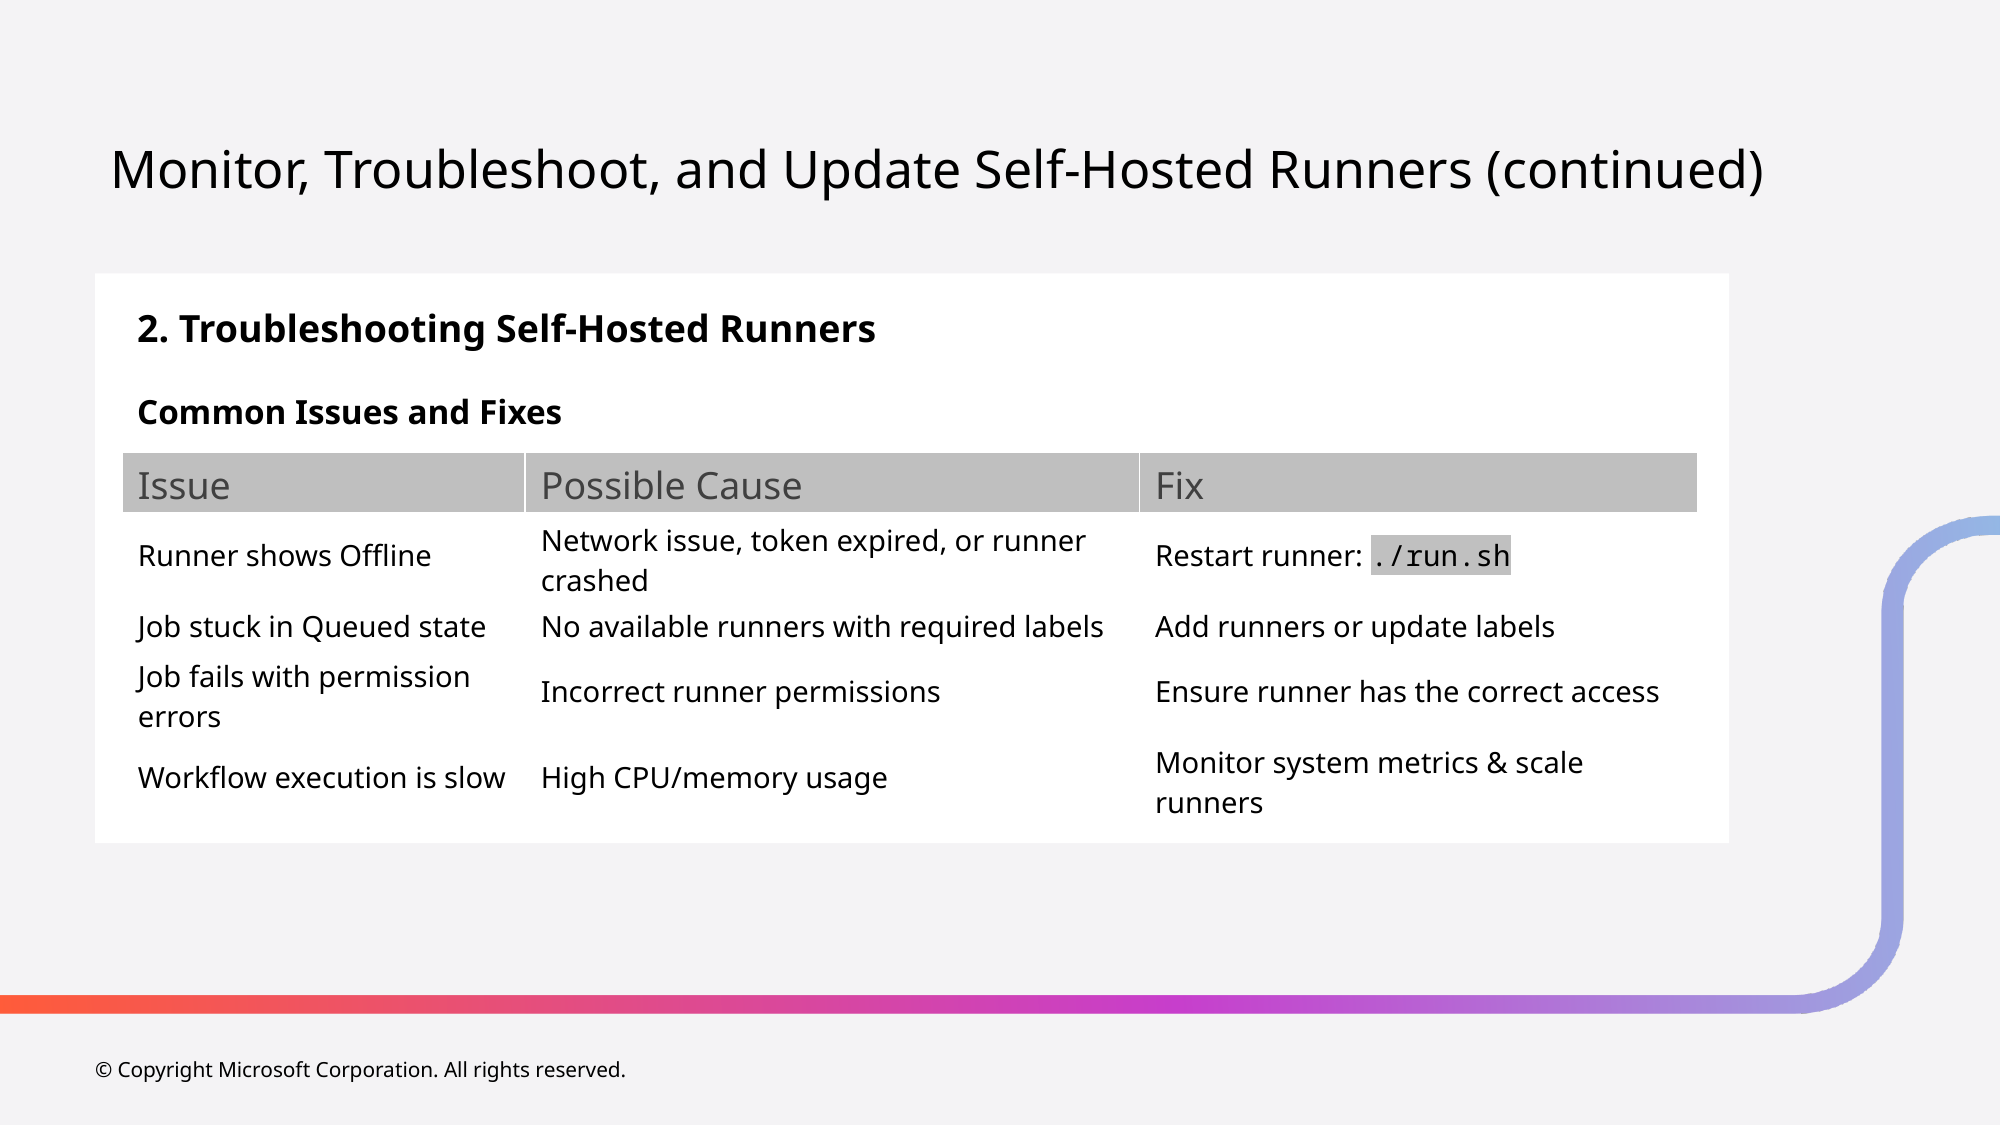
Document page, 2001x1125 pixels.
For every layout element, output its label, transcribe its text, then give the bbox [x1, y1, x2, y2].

text_box 2. Troubleshooting Self-Hosted Runners [122, 298, 911, 358]
table_cell Network issue, token expired, or runner crashed [526, 513, 1139, 597]
table_cell Incorrect runner permissions [526, 650, 1139, 733]
table_header Fix [1140, 453, 1697, 512]
table_cell Job fails with permission errors [123, 650, 524, 733]
table_cell No available runners with required labels [526, 599, 1139, 648]
footer © Copyright Microsoft Corporation. All rights reserved. [95, 1053, 776, 1086]
text_box [94, 272, 1731, 845]
table_cell High CPU/memory usage [526, 735, 1139, 819]
table_cell Restart runner: ./run.sh [1140, 513, 1697, 597]
table_cell Workflow execution is slow [123, 735, 524, 819]
table_cell Job stuck in Queued state [123, 599, 524, 648]
table_cell Runner shows Offline [123, 513, 524, 597]
title Monitor, Troubleshoot, and Update Self-Hosted Runners (continued) [95, 131, 1800, 213]
text_box Common Issues and Fixes [122, 383, 1215, 439]
picture [0, 515, 2000, 1014]
table_cell Add runners or update labels [1140, 599, 1697, 648]
table_header Issue [123, 453, 524, 512]
table_header Possible Cause [526, 453, 1139, 512]
table_cell Ensure runner has the correct access [1140, 650, 1697, 733]
table_cell Monitor system metrics & scale runners [1140, 735, 1697, 819]
